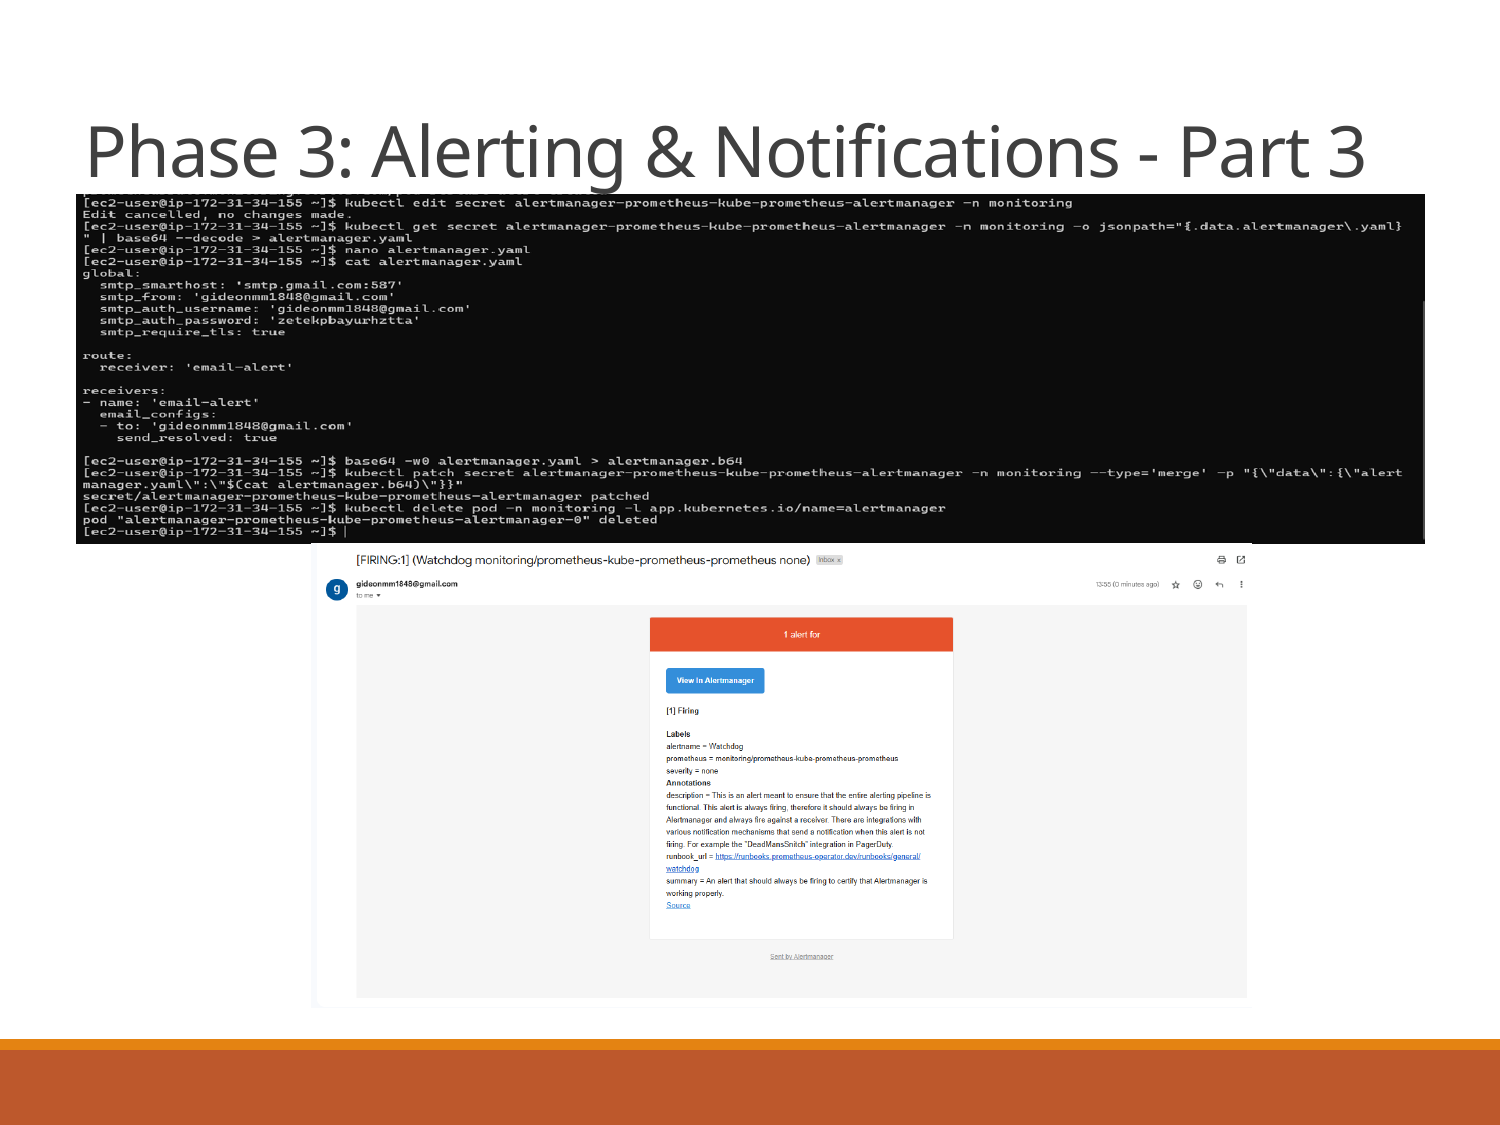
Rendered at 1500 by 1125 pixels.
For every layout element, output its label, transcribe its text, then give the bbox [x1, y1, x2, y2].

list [74, 194, 1426, 545]
picture [311, 543, 1253, 1009]
title Phase 3: Alerting & Notifications - Part 3 [69, 47, 1447, 200]
